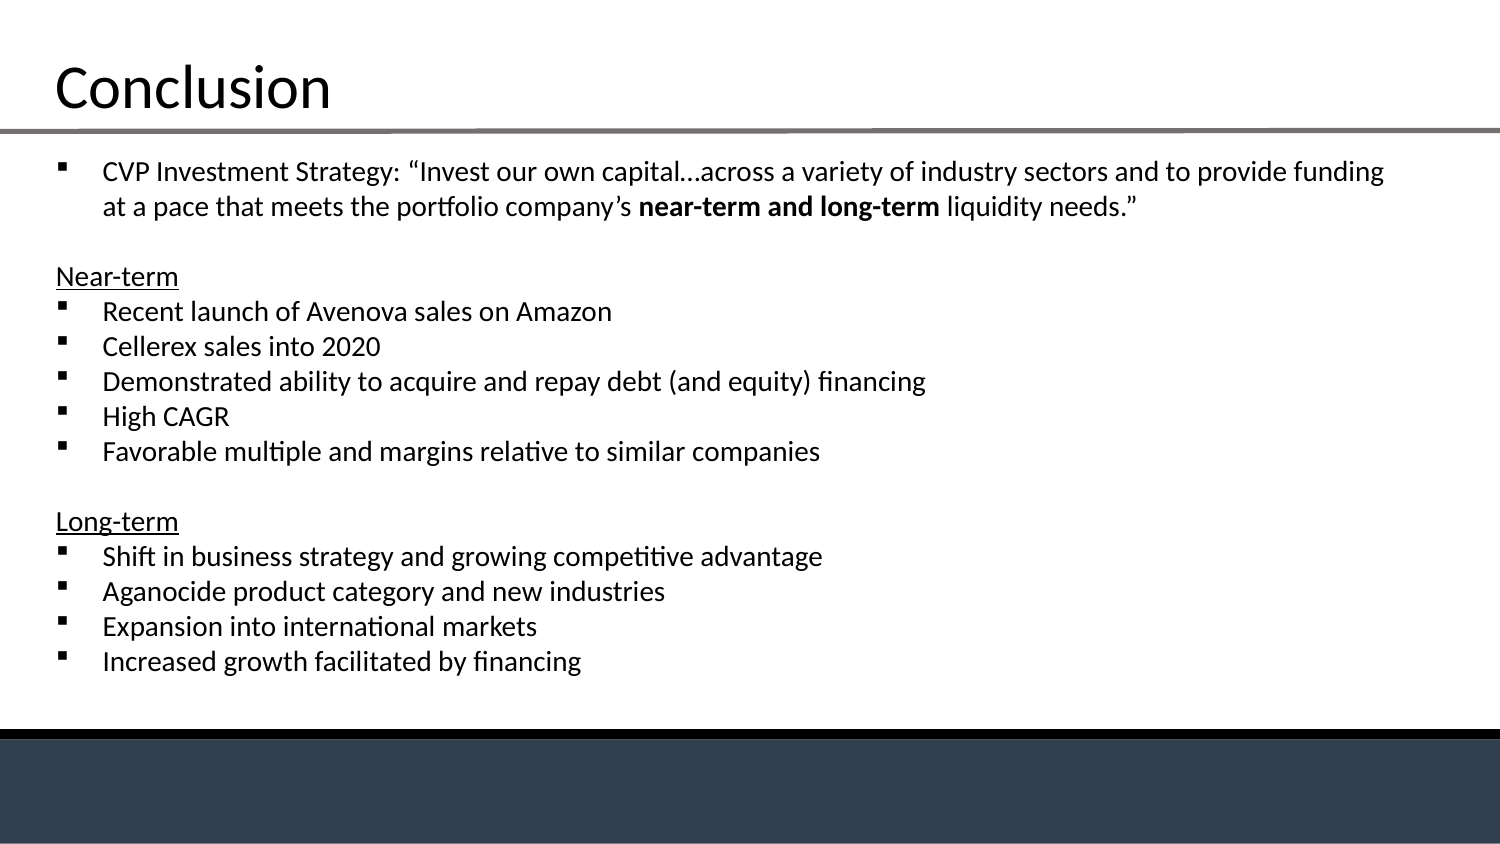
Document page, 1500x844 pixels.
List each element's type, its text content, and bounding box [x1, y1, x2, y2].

text_box [0, 740, 1500, 844]
text_box [0, 729, 1500, 740]
text_box CVP Investment Strategy: “Invest our own capital…across a variety of industry sectors and to provide funding at a pace that meets the portfolio company’s near-term and long-term liquidity needs.” Near-term Recent launch of Avenova sales on Amazon Cellerex sales into 2020 Demonstrated ability to acquire and repay debt (and equity) financing High CAGR Favorable multiple and margins relative to similar companies Long-term Shift in business strategy and growing competitive advantage Aganocide product category and new industries Expansion into international markets Increased growth facilitated by financing [44, 141, 1417, 665]
text_box Conclusion [44, 0, 1500, 128]
